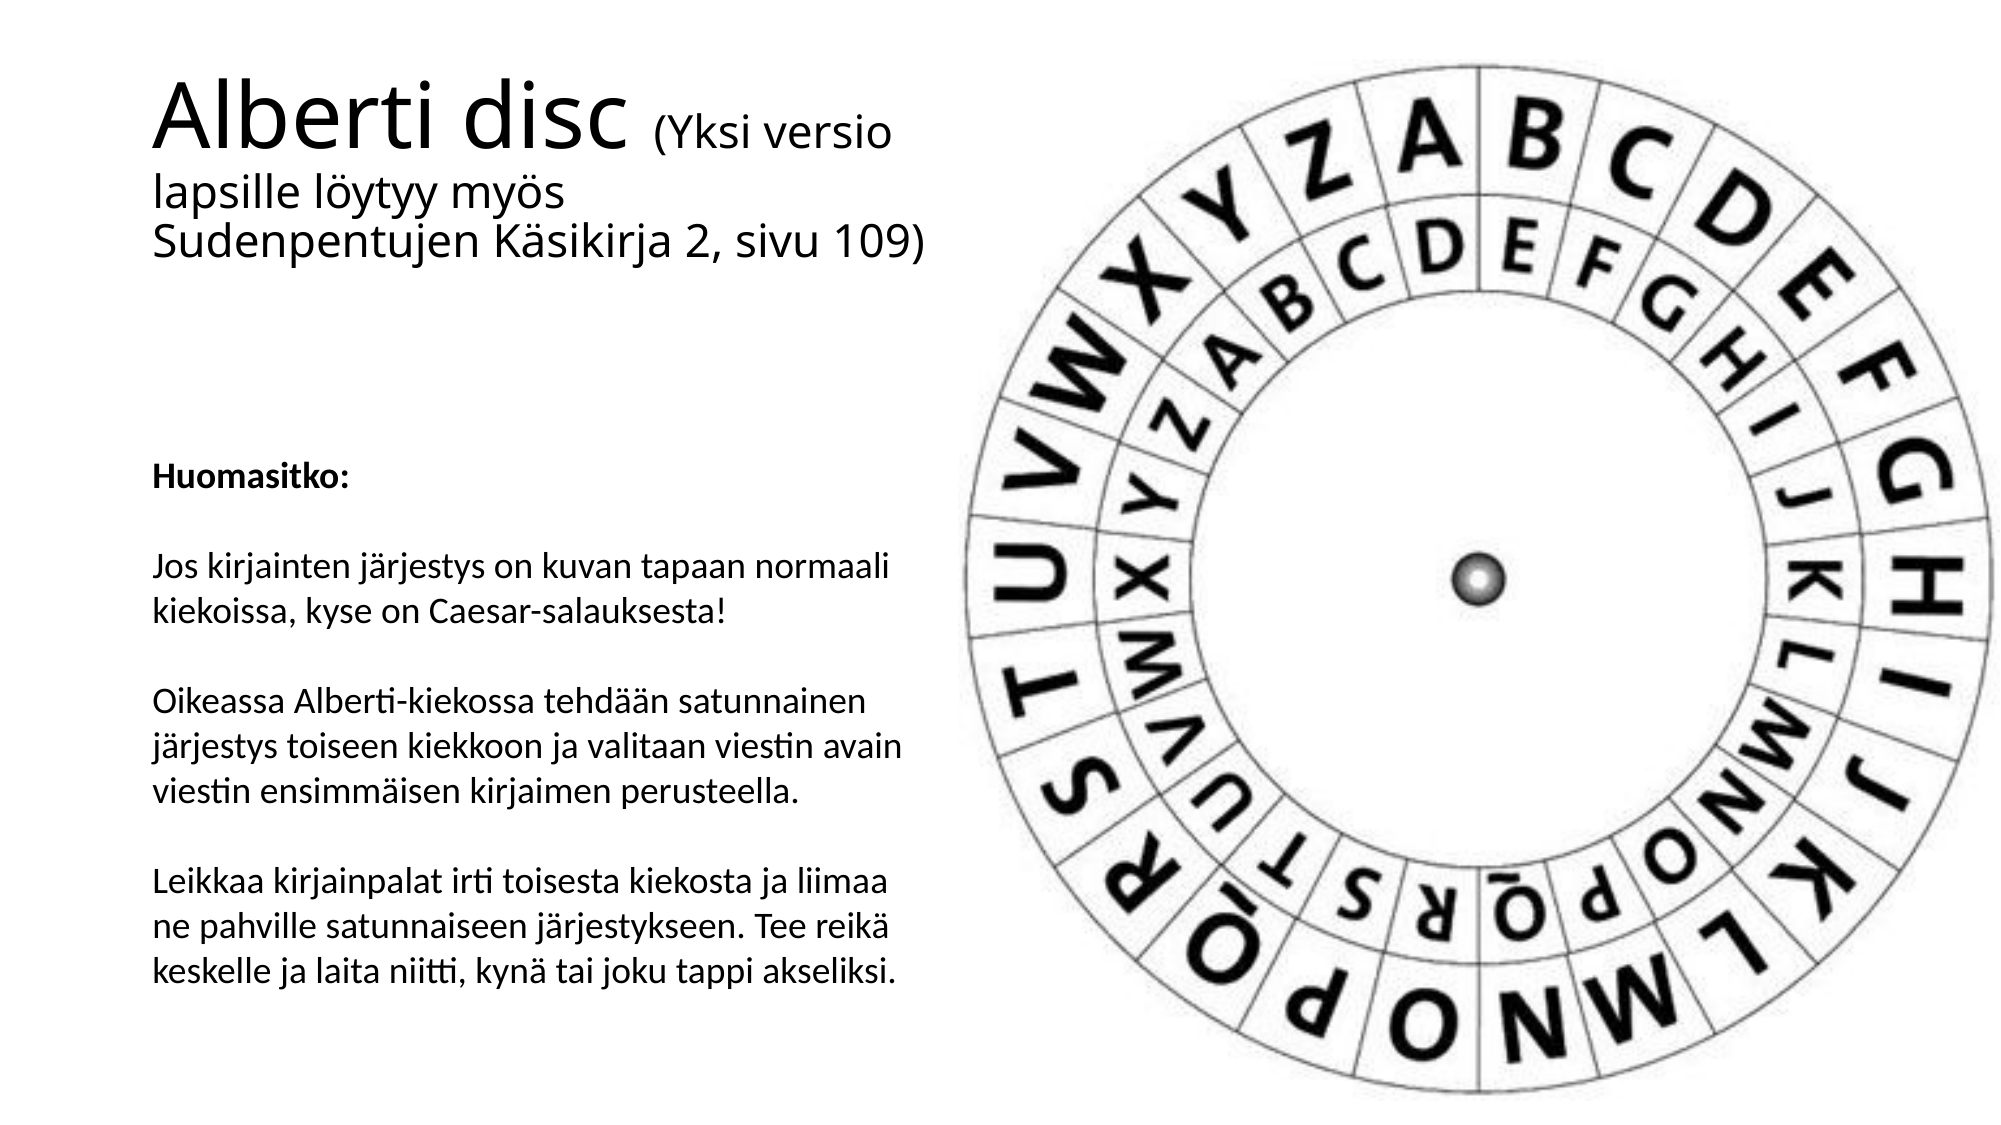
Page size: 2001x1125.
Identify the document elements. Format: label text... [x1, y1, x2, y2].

text_box Huomasitko: Jos kirjainten järjestys on kuvan tapaan normaali kiekoissa, kyse on Caesar-salauksesta! Oikeassa Alberti-kiekossa tehdään satunnainen järjestys toiseen kiekkoon ja valitaan viestin avain viestin ensimmäisen kirjaimen perusteella. Leikkaa kirjainpalat irti toisesta kiekosta ja liimaa ne pahville satunnaiseen järjestykseen. Tee reikä keskelle ja laita niitti, kynä tai joku tappi akseliksi. [137, 443, 924, 1044]
title Alberti disc (Yksi versio lapsille löytyy myös Sudenpentujen Käsikirja 2, sivu 109) [137, 59, 958, 278]
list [958, 59, 2000, 1101]
